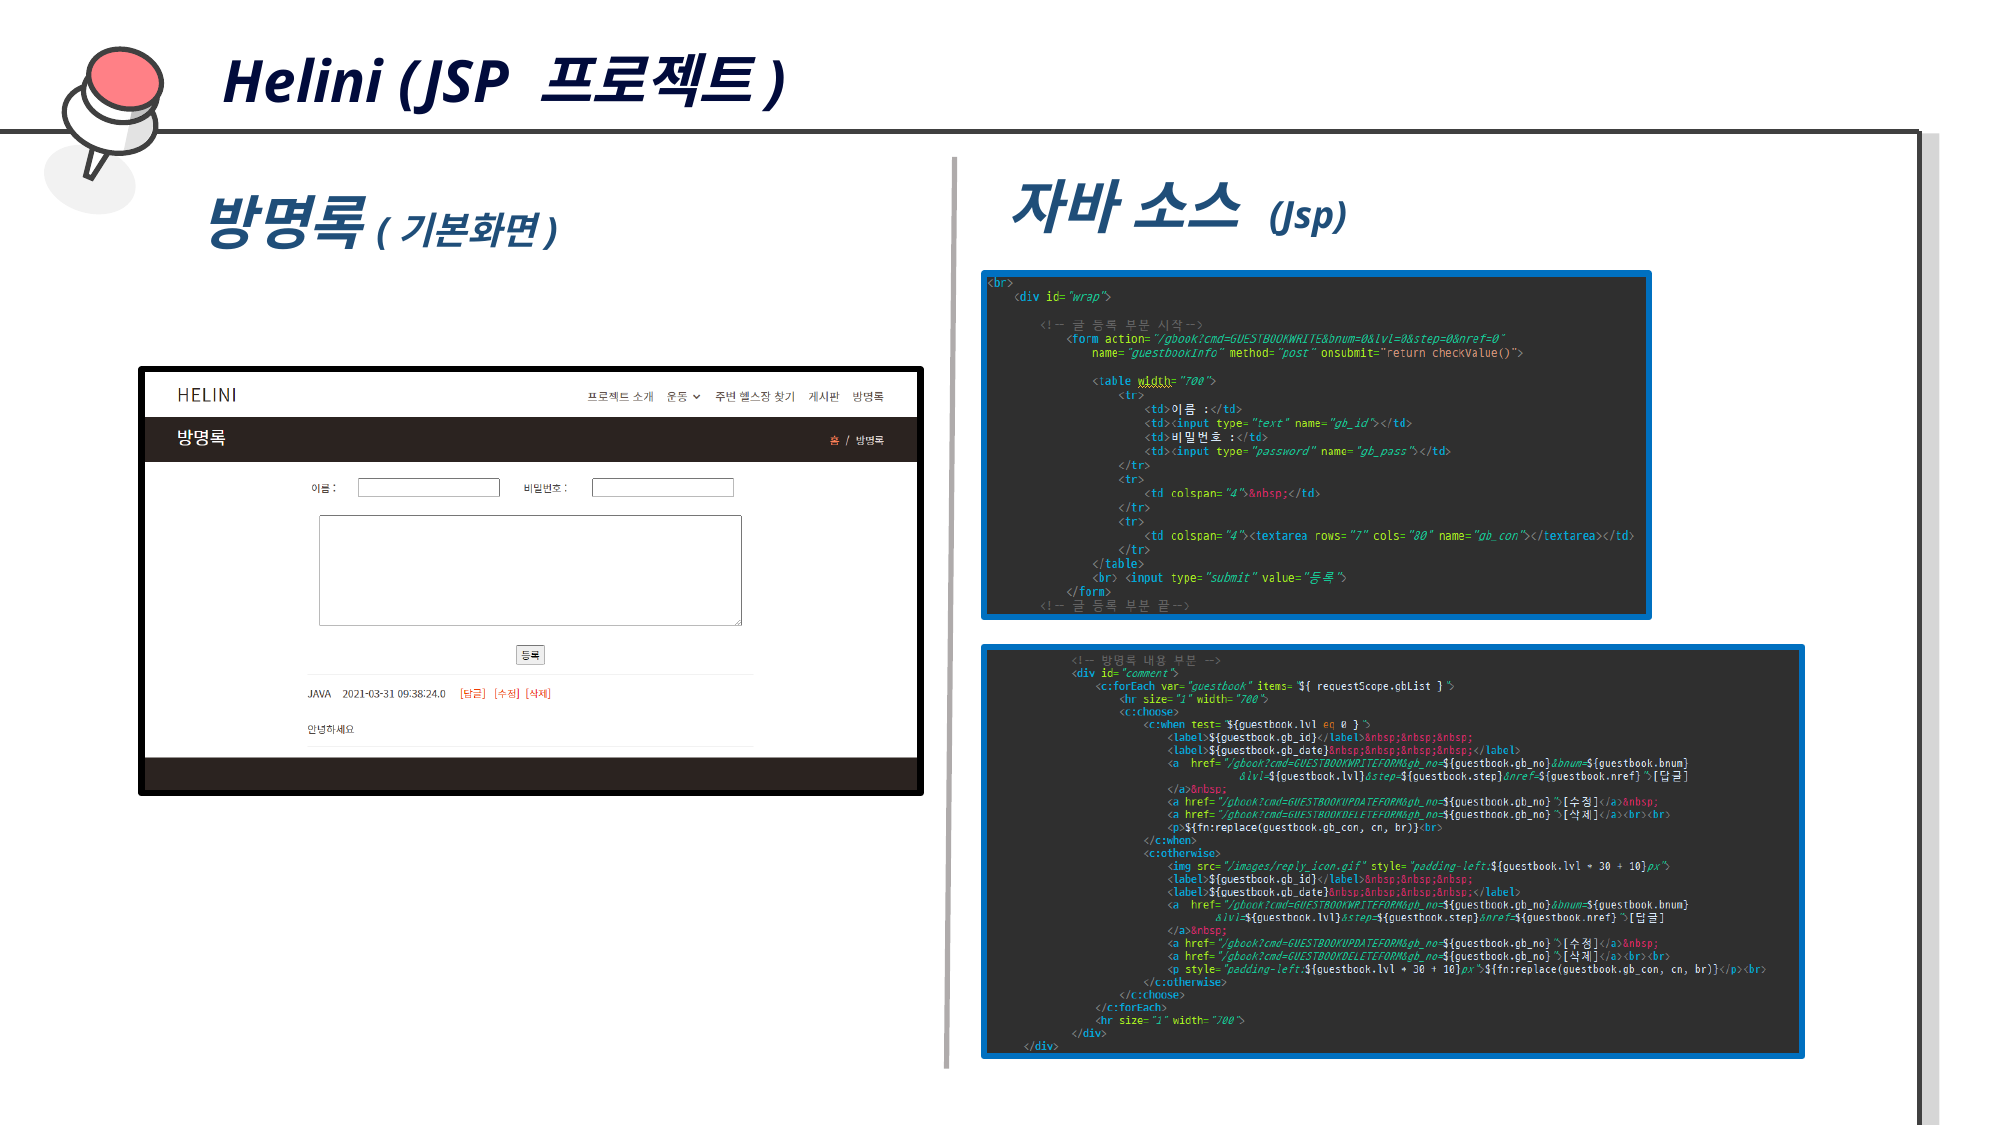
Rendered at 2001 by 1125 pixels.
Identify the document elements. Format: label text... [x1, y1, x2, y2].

picture [986, 276, 1646, 615]
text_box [42, 49, 163, 213]
picture [986, 649, 1800, 1053]
text_box [1922, 132, 1941, 1125]
text_box 자바 소스 (Jsp) [993, 132, 1777, 248]
text_box Helini (JSP 프로젝트) [208, 1, 1611, 122]
text_box 방명록(기본화면) [187, 144, 709, 264]
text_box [946, 156, 955, 1069]
text_box 자바 소스 (Jsp) [993, 127, 1777, 131]
picture [144, 372, 918, 791]
